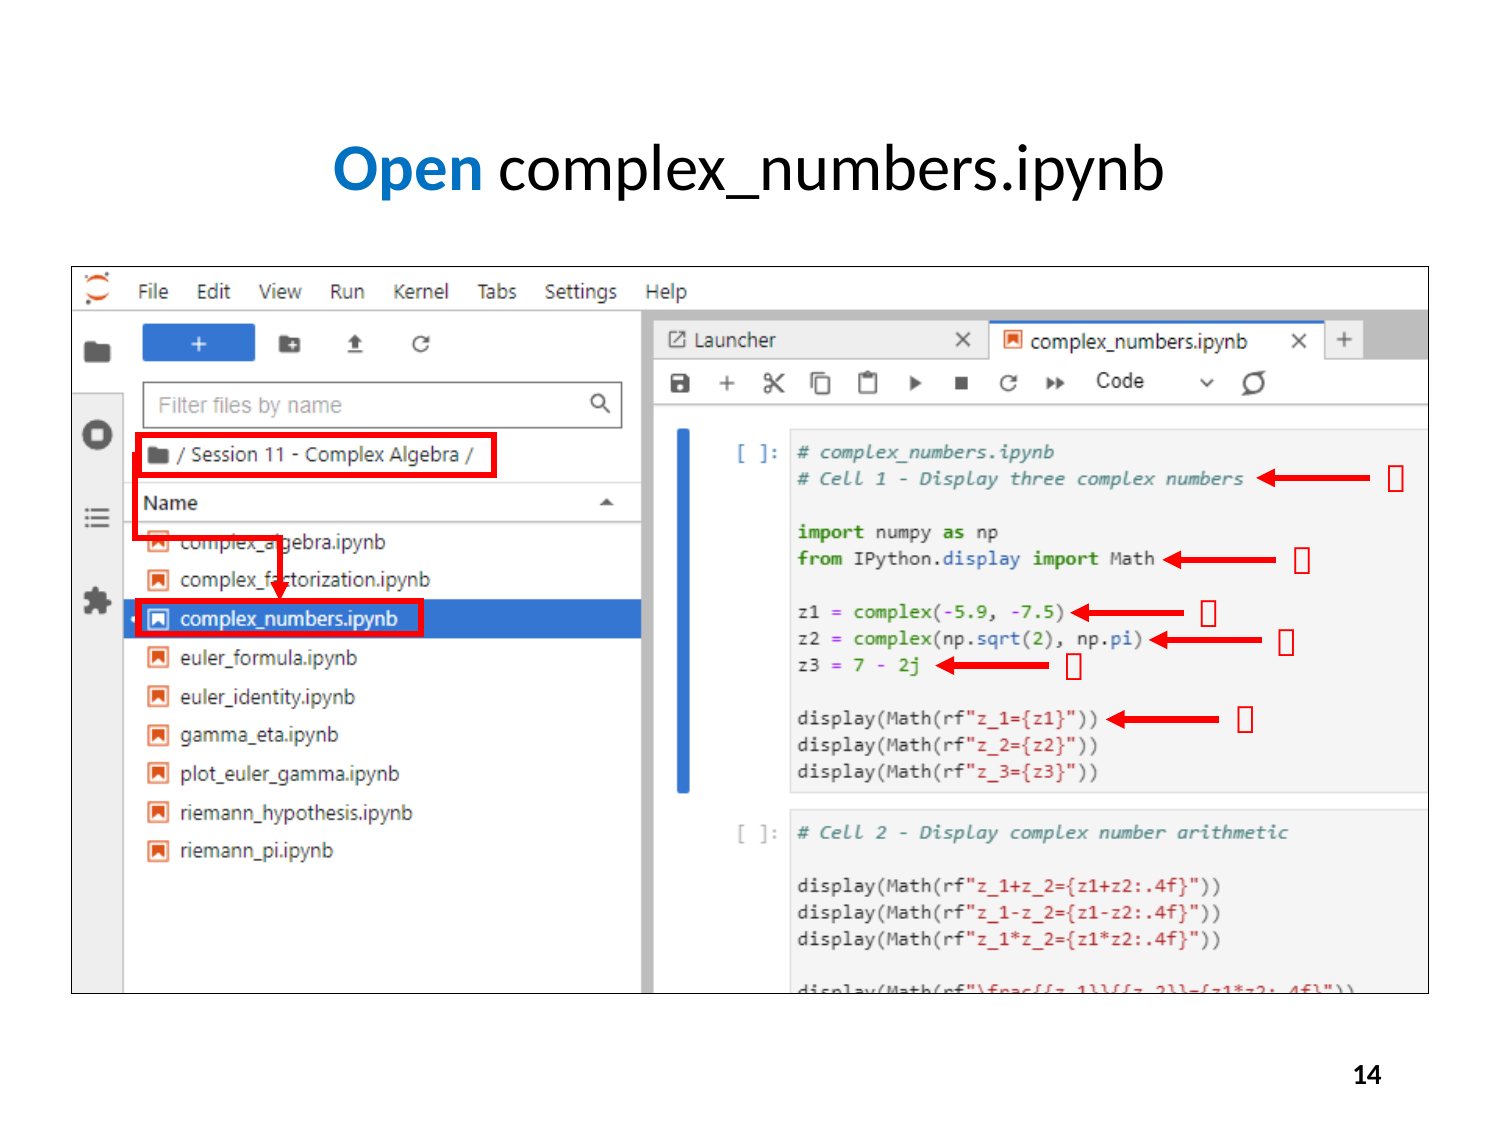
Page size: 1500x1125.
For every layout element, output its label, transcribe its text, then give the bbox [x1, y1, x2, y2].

slide_number 14 [1059, 1042, 1397, 1103]
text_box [935, 635, 1111, 697]
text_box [1105, 688, 1283, 750]
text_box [1162, 529, 1339, 591]
picture [71, 266, 1429, 994]
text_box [1148, 611, 1324, 673]
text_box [1070, 582, 1246, 643]
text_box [1256, 447, 1433, 509]
title Open complex_numbers.ipynb [103, 59, 1397, 266]
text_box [138, 455, 280, 601]
